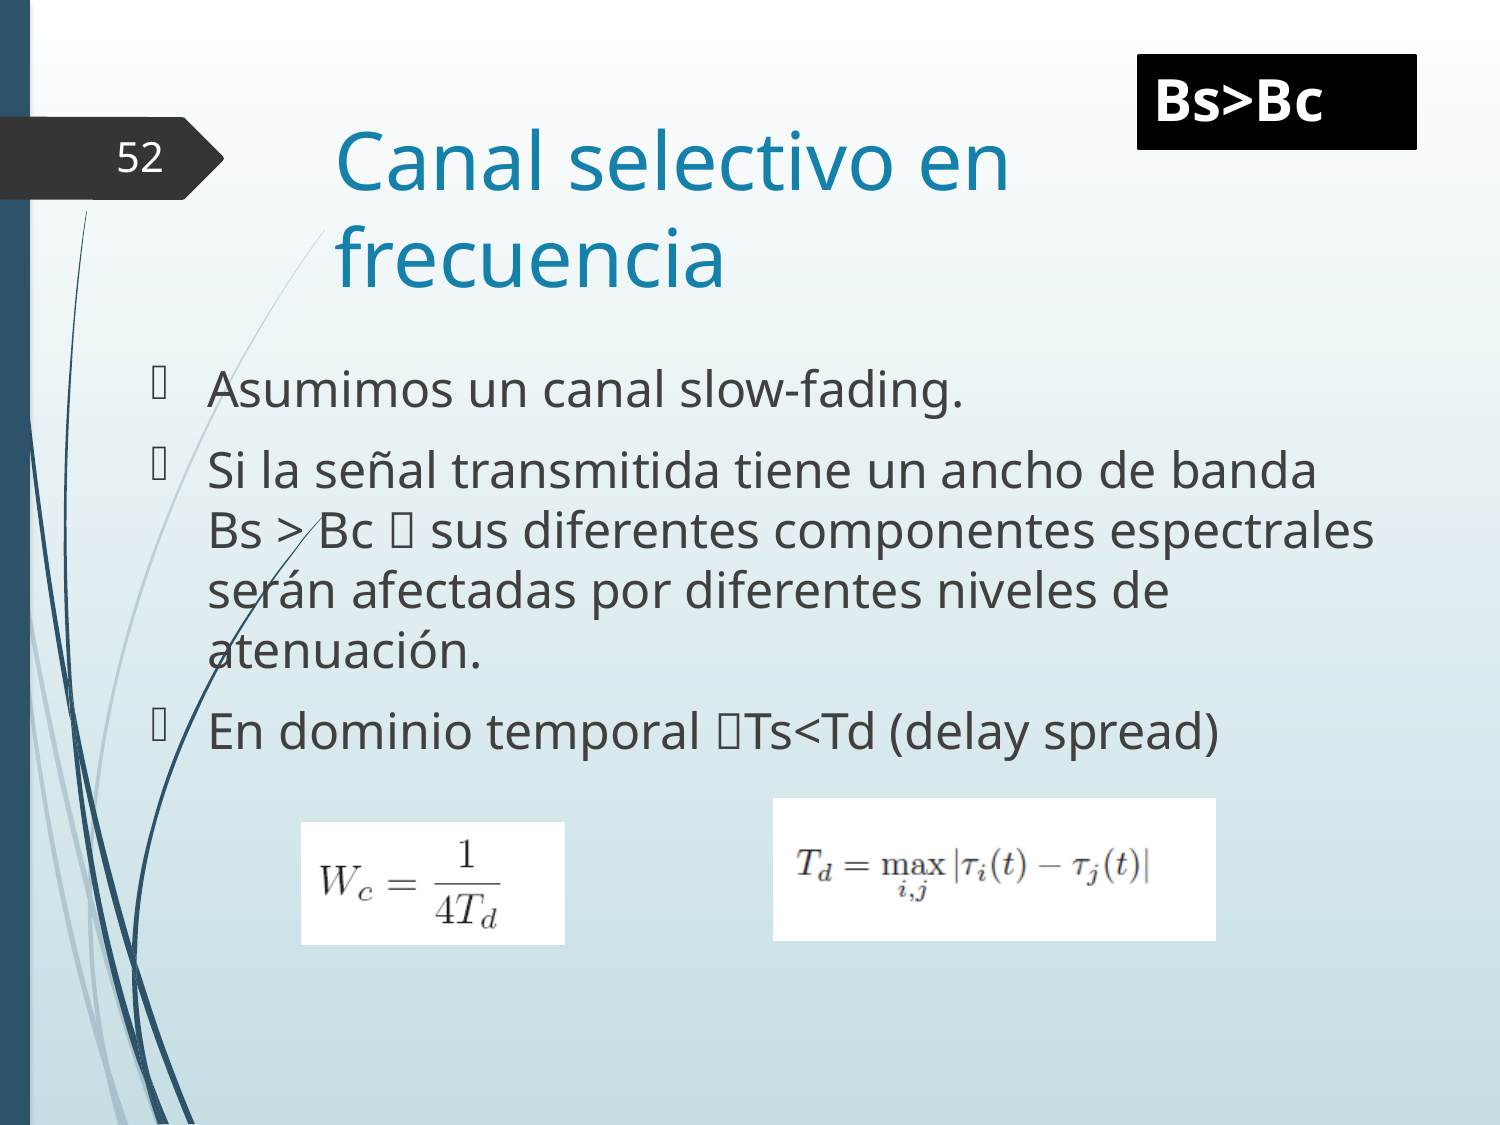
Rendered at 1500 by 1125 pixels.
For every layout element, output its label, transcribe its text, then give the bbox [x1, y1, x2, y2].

list Bs>Bc [1137, 54, 1417, 150]
picture [300, 822, 565, 945]
slide_number 52 [83, 129, 180, 190]
picture [773, 798, 1216, 942]
list Asumimos un canal slow-fading. Si la señal transmitida tiene un ancho de banda Bs > Bc  sus diferentes componentes espectrales serán afectadas por diferentes niveles de atenuación. En dominio temporal Ts<Td (delay spread) [135, 350, 1400, 970]
title Canal selectivo en frecuencia [319, 102, 1400, 313]
